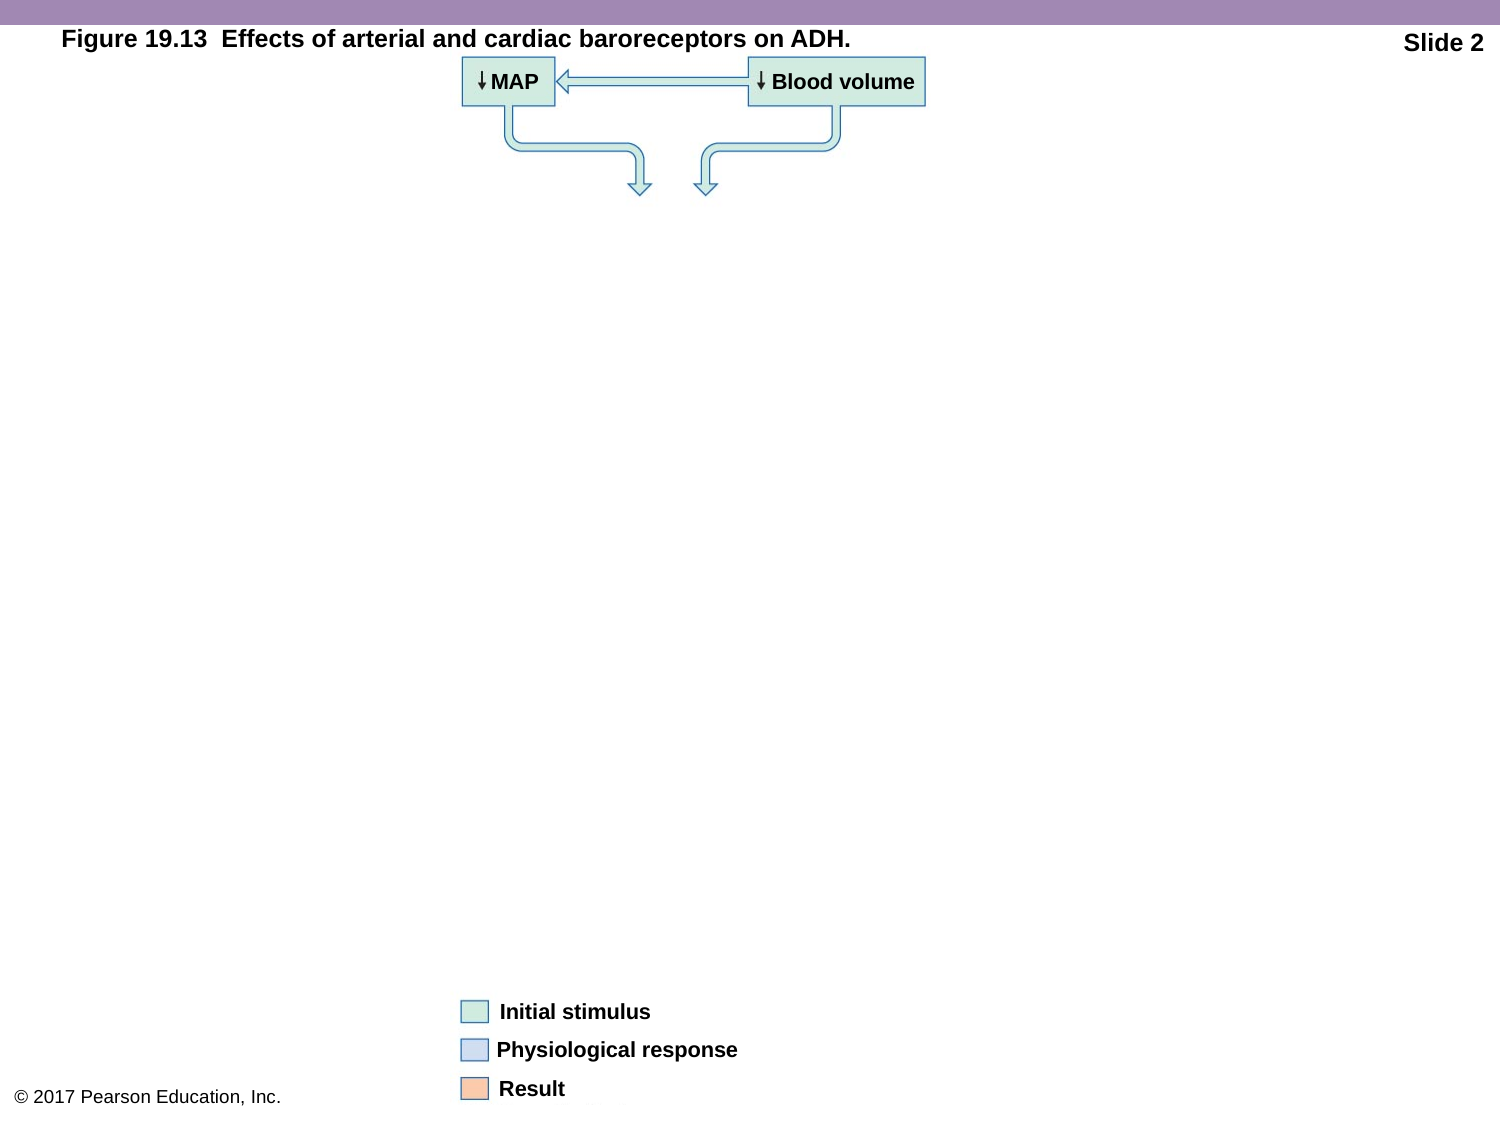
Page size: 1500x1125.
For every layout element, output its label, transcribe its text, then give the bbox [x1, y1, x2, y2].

picture [449, 46, 1048, 1106]
title Figure 19.13 Effects of arterial and cardiac baroreceptors on ADH. [46, 14, 1500, 61]
text_box Slide 2 [1388, 18, 1500, 64]
